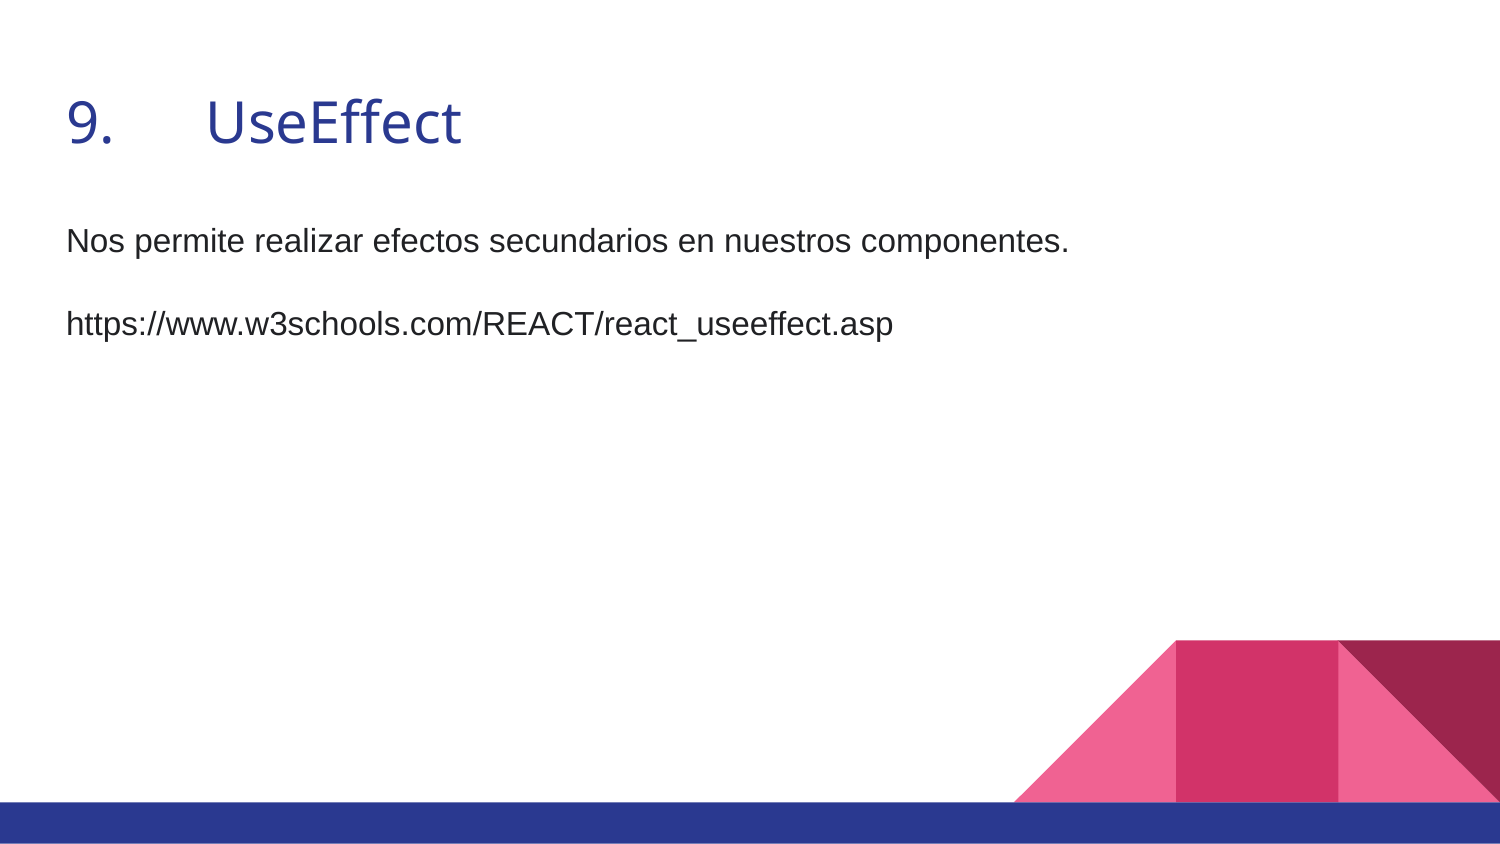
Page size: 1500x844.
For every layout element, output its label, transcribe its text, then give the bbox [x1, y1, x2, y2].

title 9. UseEffect [51, 70, 1449, 171]
list Nos permite realizar efectos secundarios en nuestros componentes. https://www.w3schools.com/REACT/react_useeffect.asp [51, 201, 1449, 782]
